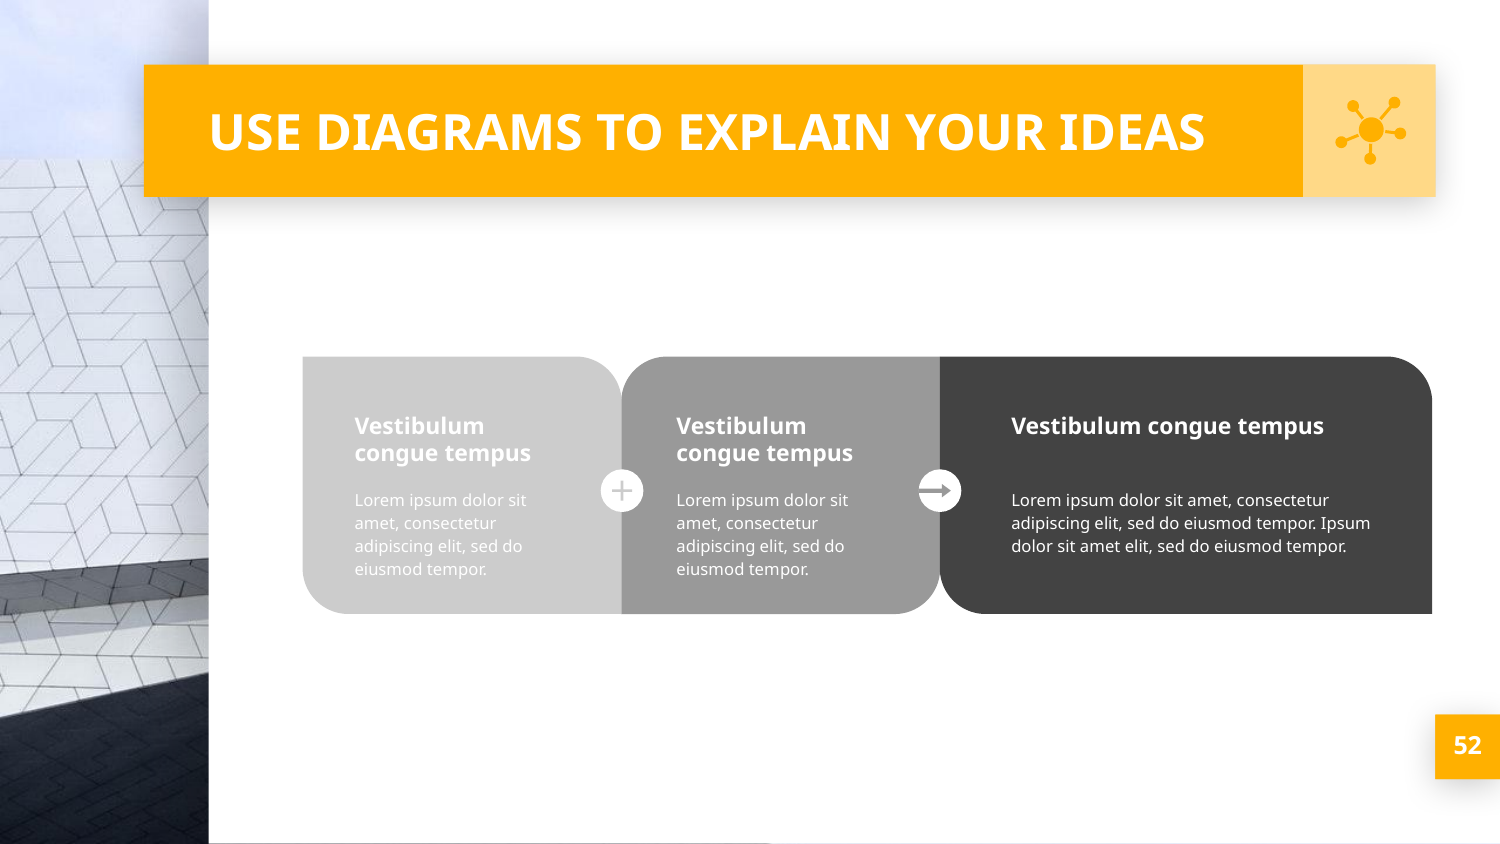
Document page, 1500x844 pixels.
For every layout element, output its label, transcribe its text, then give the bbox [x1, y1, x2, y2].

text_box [918, 469, 962, 513]
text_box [600, 469, 644, 513]
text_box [1335, 96, 1407, 165]
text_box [939, 356, 1433, 615]
title USE DIAGRAMS TO EXPLAIN YOUR IDEAS [193, 64, 1300, 197]
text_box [302, 356, 622, 615]
slide_number ‹#› [1435, 714, 1500, 780]
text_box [622, 356, 937, 615]
picture [0, 0, 208, 844]
